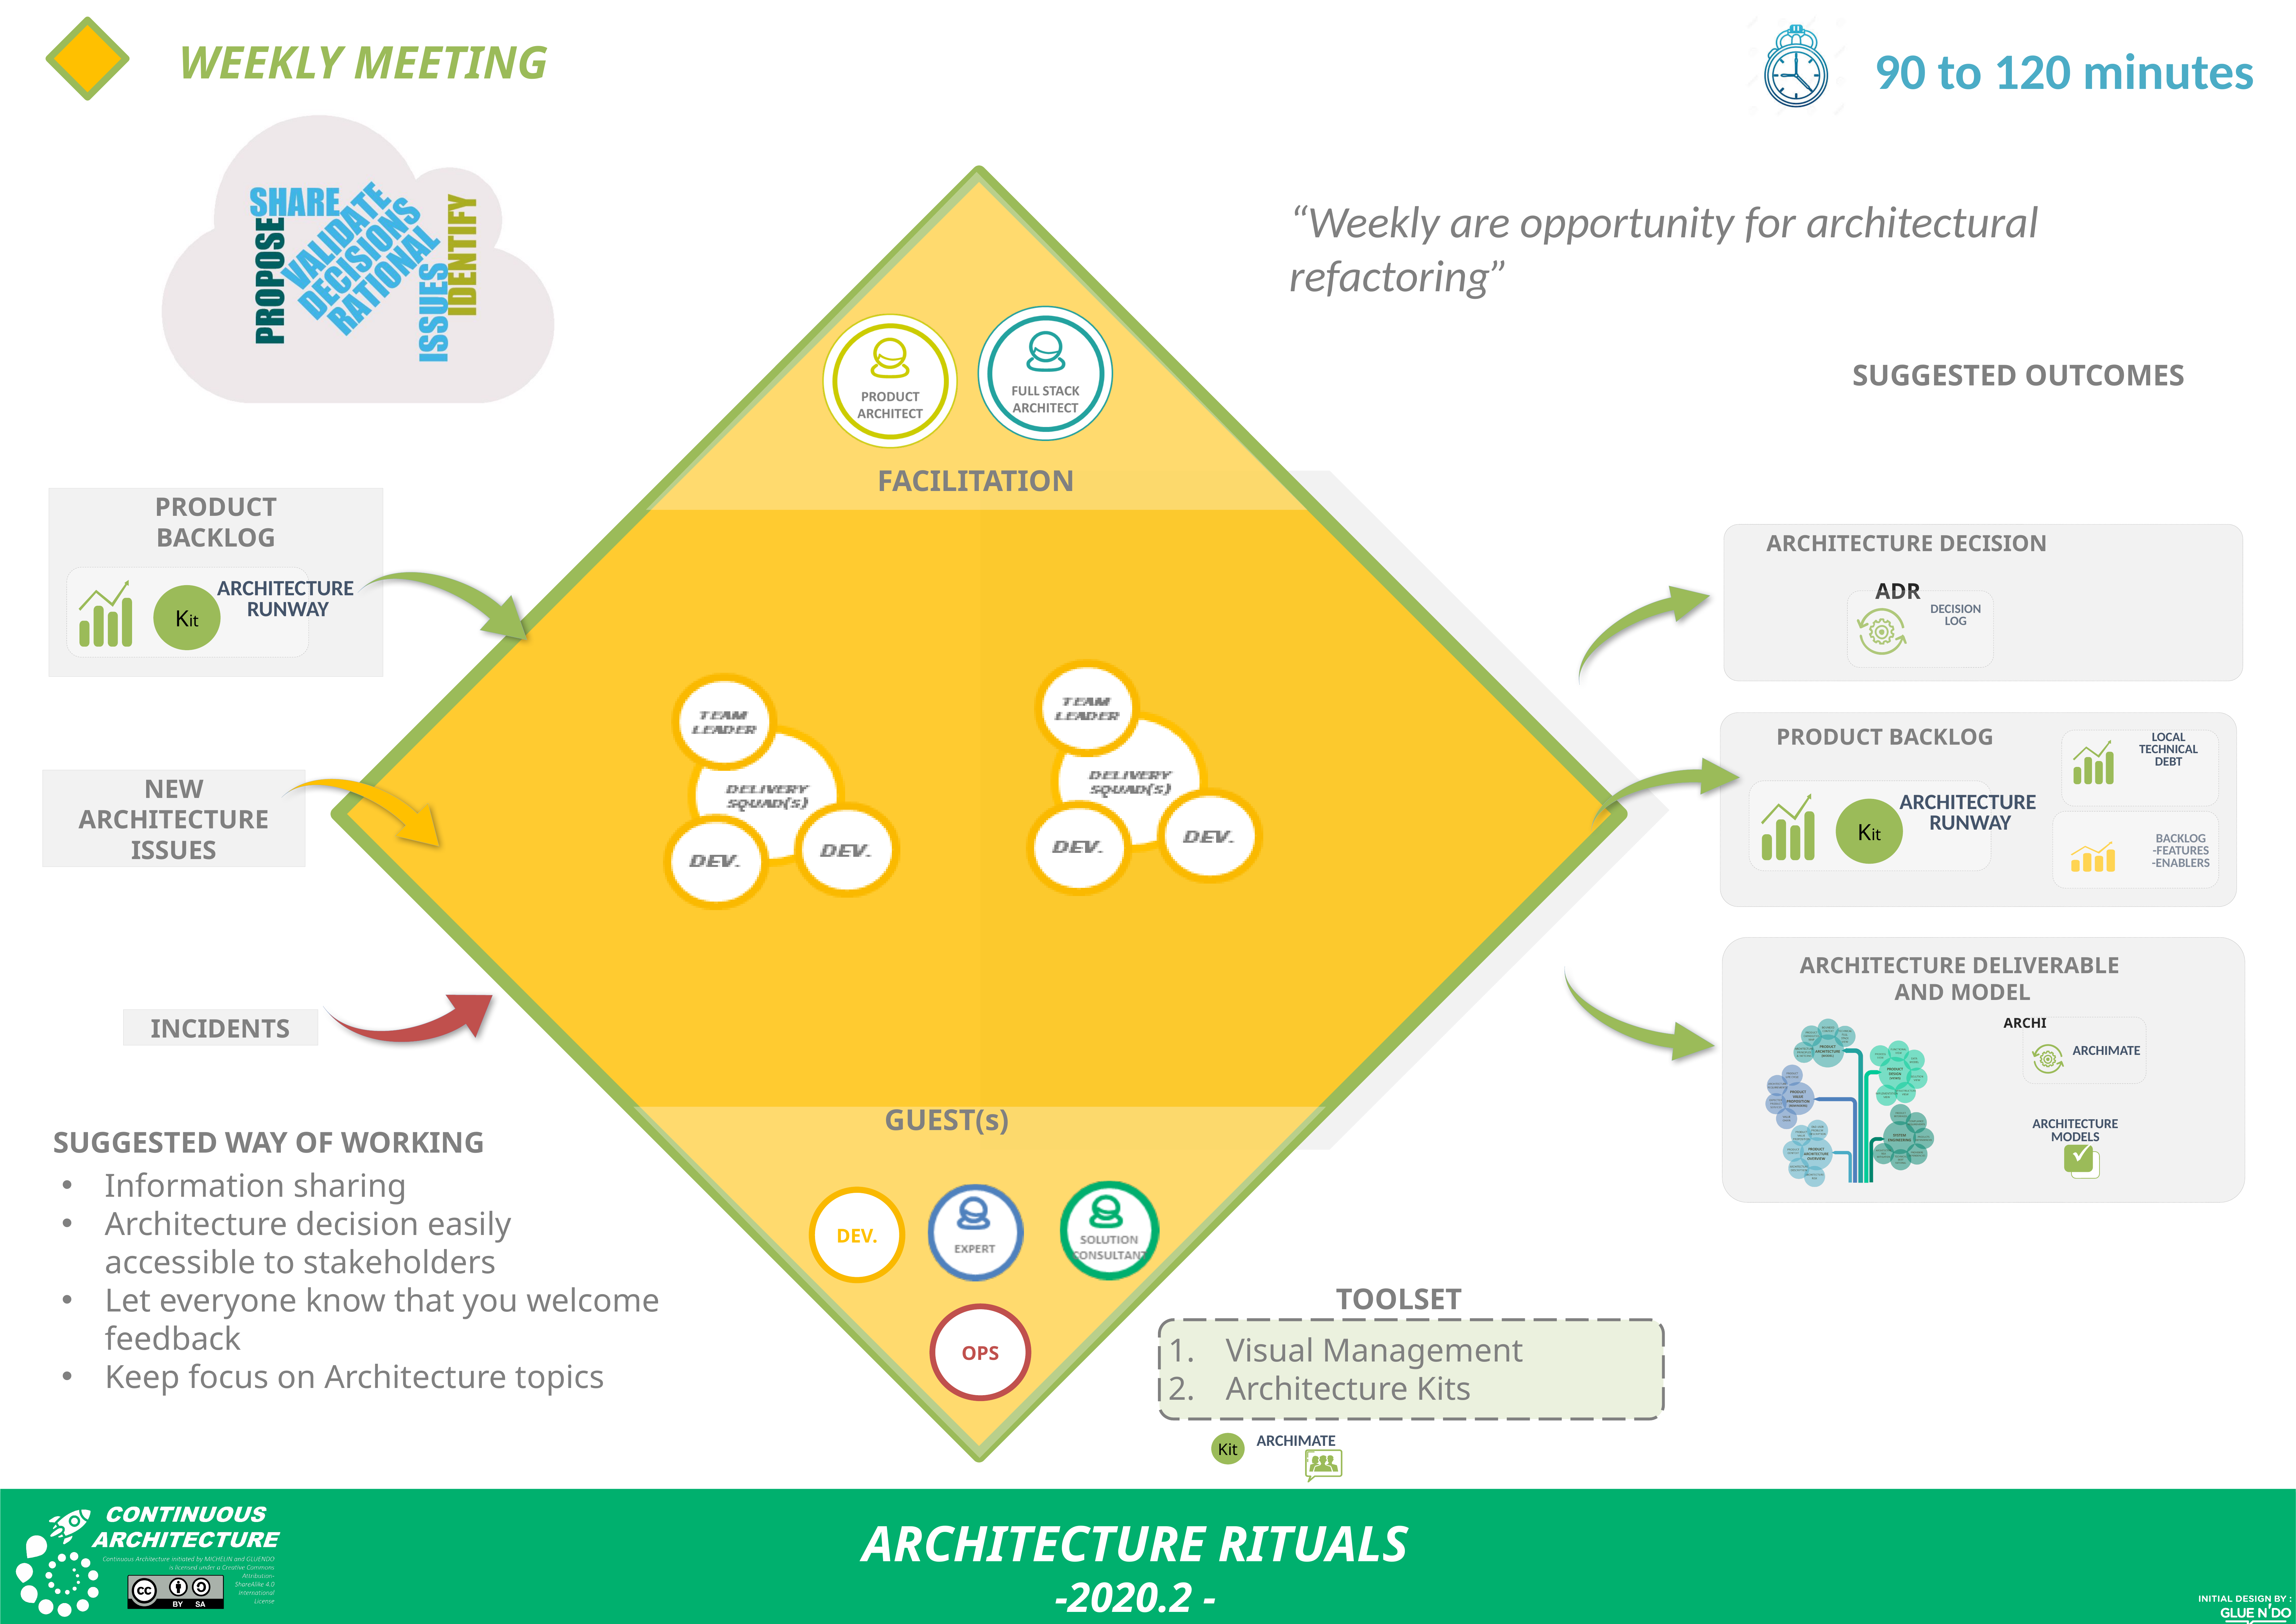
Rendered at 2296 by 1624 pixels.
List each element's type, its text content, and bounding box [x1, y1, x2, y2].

text_box TOOLSET [1331, 1278, 1467, 1318]
picture [1744, 14, 1848, 118]
text_box [396, 572, 527, 640]
text_box 90 to 120 minutes [1870, 36, 2260, 102]
text_box PRODUCT BACKLOG [49, 488, 383, 677]
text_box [1211, 1431, 1377, 1465]
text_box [66, 567, 394, 657]
picture [1026, 659, 1263, 896]
text_box [645, 171, 1308, 511]
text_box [1749, 781, 2077, 871]
text_box SUGGESTED OUTCOMES [1847, 354, 2190, 394]
picture [978, 306, 1113, 441]
text_box Information sharing Architecture decision easily accessible to stakeholders Let everyone know that you welcome feedback Keep focus on Architecture topics [57, 1162, 675, 1488]
text_box [0, 1488, 2296, 1624]
text_box SUGGESTED WAY OF WORKING [48, 1122, 490, 1161]
text_box WEEKLY MEETING [174, 31, 980, 90]
picture [2192, 1590, 2296, 1624]
text_box [1721, 937, 2246, 1203]
text_box [1278, 470, 1640, 799]
picture [16, 1496, 305, 1617]
text_box Visual Management Architecture Kits [1163, 1327, 1670, 1447]
text_box [281, 779, 439, 846]
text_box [1999, 1012, 2171, 1084]
text_box NEW ARCHITECTURE ISSUES [43, 770, 305, 867]
text_box INCIDENTS [123, 1009, 318, 1045]
text_box [1305, 1467, 1343, 1482]
picture [1765, 1019, 1934, 1187]
picture [928, 1184, 1024, 1282]
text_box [2064, 1145, 2100, 1178]
text_box [48, 19, 127, 98]
text_box ARCHITECTURE DECISION [1762, 527, 2053, 558]
text_box “Weekly are opportunity for architectural refactoring” [1284, 190, 2243, 303]
picture [1060, 1181, 1160, 1280]
picture [822, 313, 958, 449]
picture [663, 673, 900, 910]
text_box ARCHITECTURE DELIVERABLE AND MODEL [1795, 948, 2131, 1007]
text_box [2052, 810, 2219, 889]
text_box [368, 642, 516, 784]
text_box FACILITATION [872, 460, 1080, 499]
text_box [528, 330, 821, 630]
text_box [633, 1106, 1327, 1459]
text_box [1564, 966, 1715, 1061]
text_box [1286, 795, 1670, 1150]
text_box [323, 994, 493, 1042]
text_box DEV. [811, 1189, 903, 1281]
text_box [1591, 758, 1740, 831]
text_box ARCHITECTURE RITUALS -2020.2 - [397, 1510, 1874, 1623]
text_box [336, 798, 855, 1333]
text_box [978, 171, 1622, 1239]
text_box ARCHITECTURE MODELS [1982, 1115, 2168, 1146]
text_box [2062, 729, 2219, 806]
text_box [1847, 575, 1994, 668]
text_box PRODUCT BACKLOG [1771, 720, 1999, 752]
text_box GUEST(s) [879, 1099, 1014, 1139]
text_box [1579, 586, 1710, 685]
picture [96, 60, 620, 453]
text_box [1723, 523, 2244, 682]
text_box OPS [931, 1306, 1029, 1399]
text_box [1719, 712, 2237, 907]
text_box [1159, 1319, 1663, 1415]
